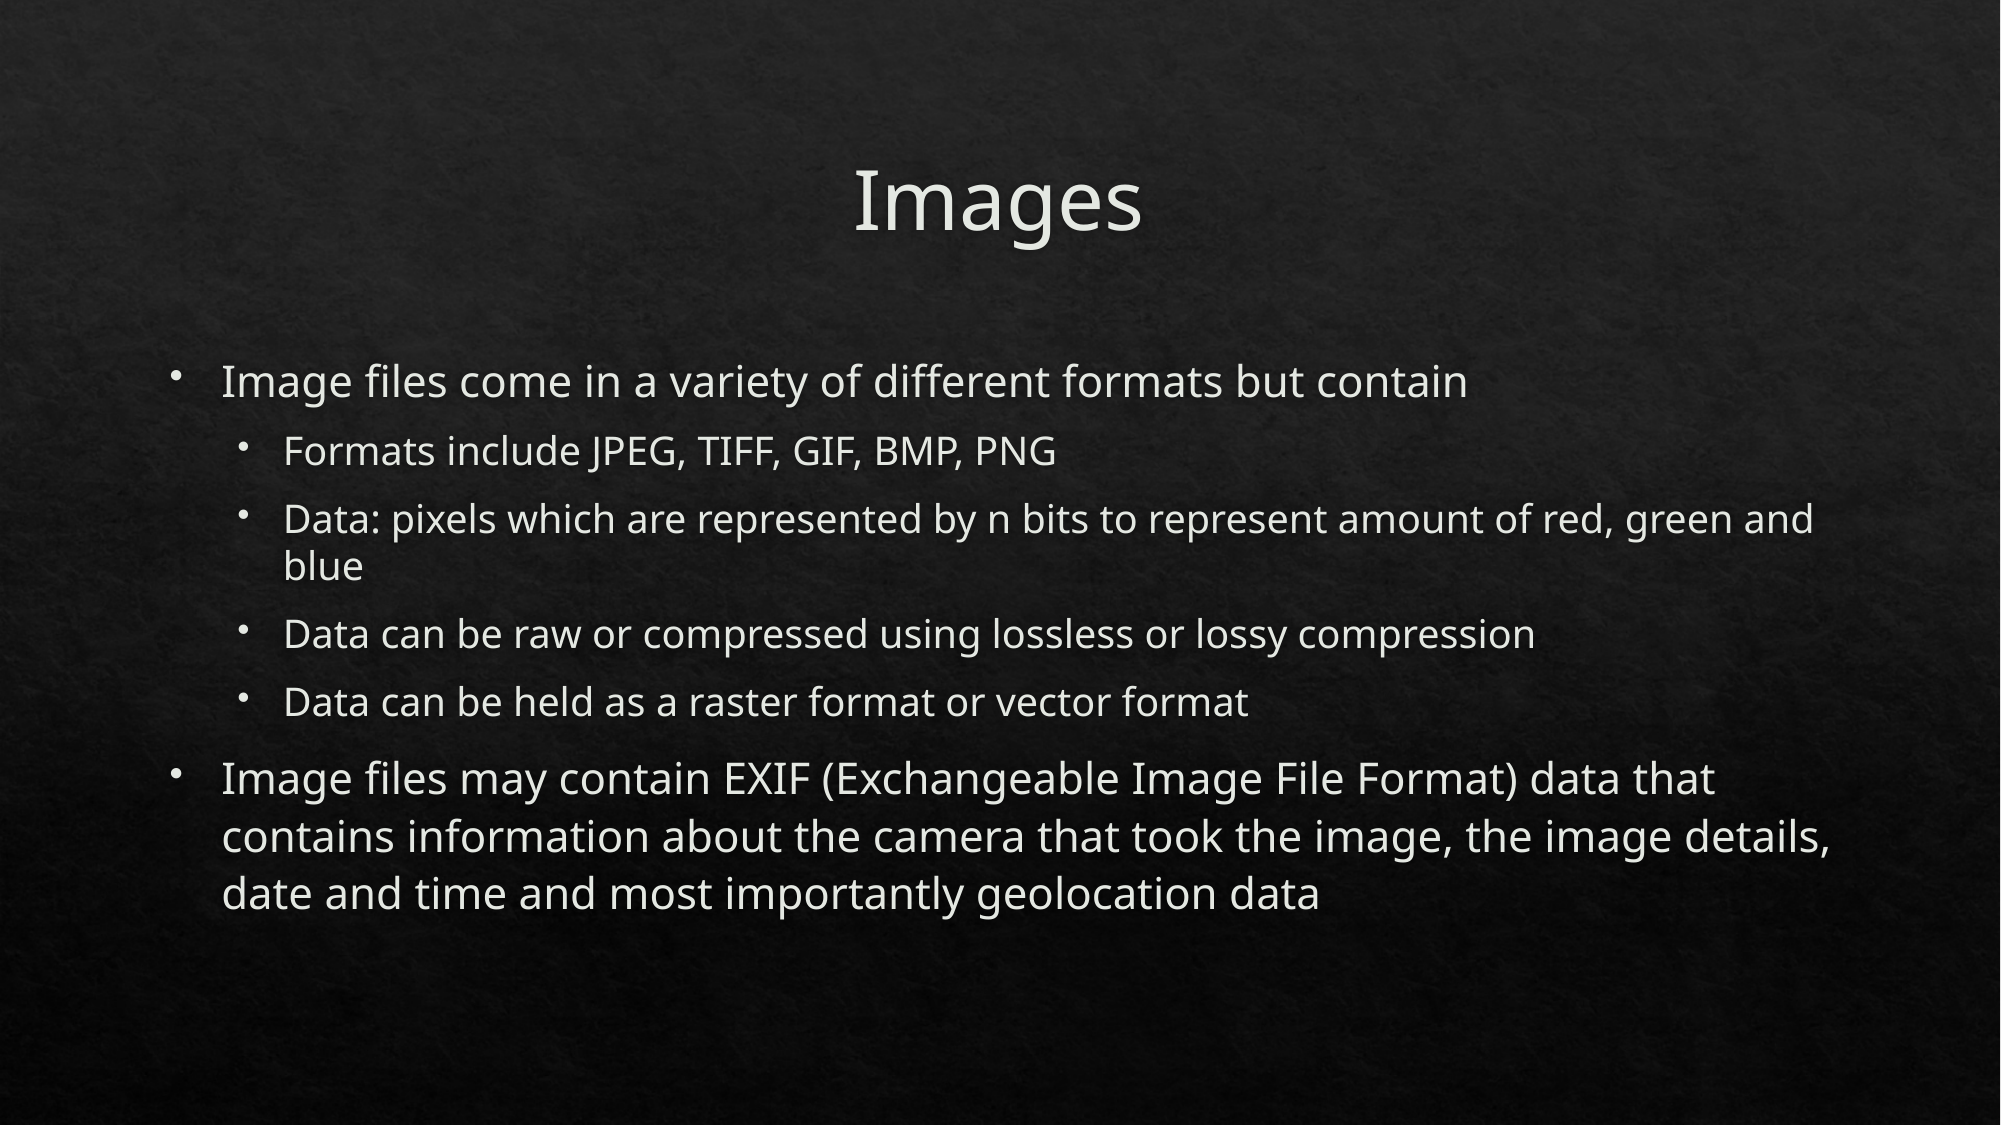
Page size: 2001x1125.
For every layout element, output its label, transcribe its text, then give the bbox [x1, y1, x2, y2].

list Image files come in a variety of different formats but contain Formats include JPEG, TIFF, GIF, BMP, PNG Data: pixels which are represented by n bits to represent amount of red, green and blue Data can be raw or compressed using lossless or lossy compression Data can be held as a raster format or vector format Image files may contain EXIF (Exchangeable Image File Format) data that contains information about the camera that took the image, the image details, date and time and most importantly geolocation data [149, 340, 1849, 1025]
title Images [149, 99, 1849, 307]
